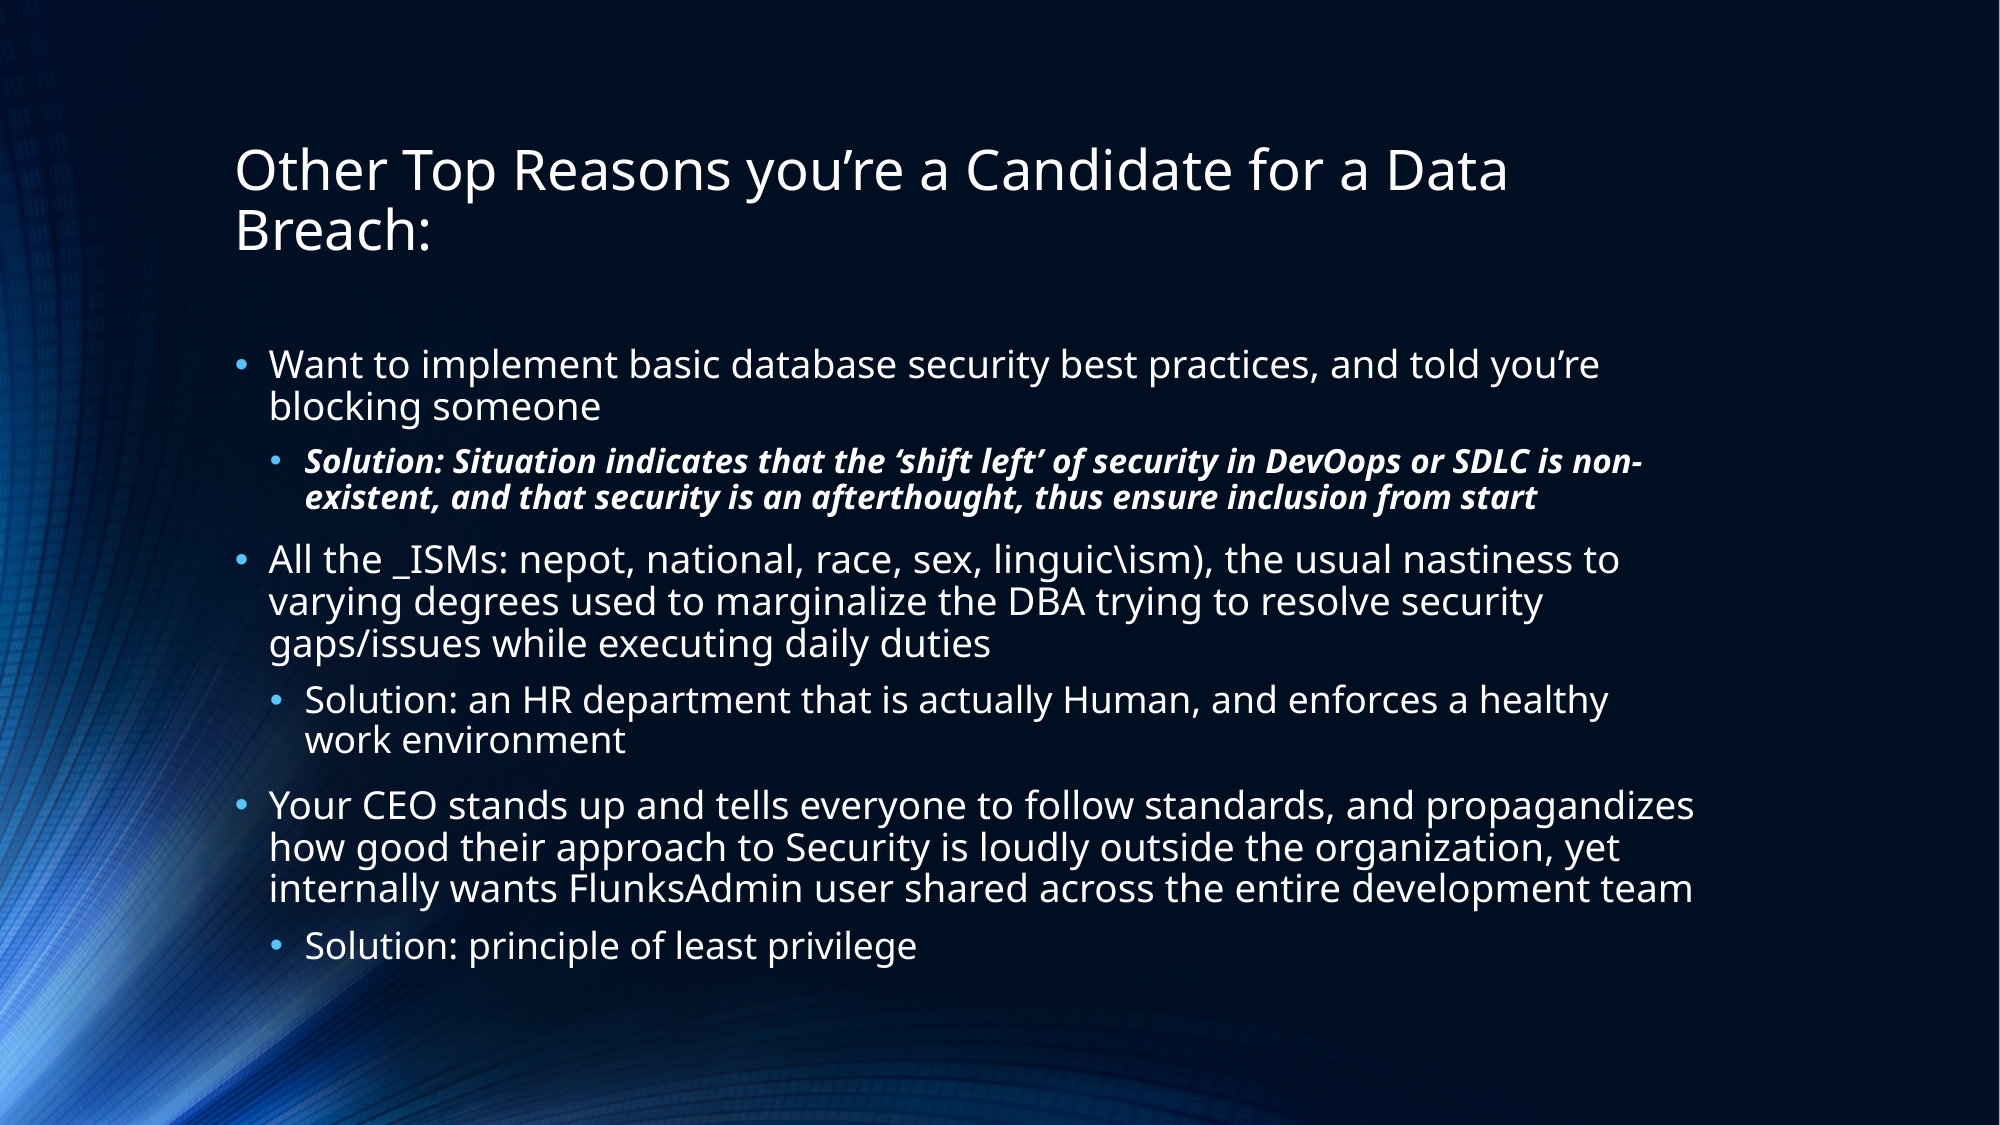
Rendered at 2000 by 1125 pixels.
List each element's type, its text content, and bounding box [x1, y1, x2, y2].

picture [0, 0, 2000, 1125]
list Other Top Reasons you’re a Candidate for a Data Breach: Want to implement basic database security best practices, and told you’re blocking someone Solution: Situation indicates that the ‘shift left’ of security in DevOops or SDLC is non-existent, and that security is an afterthought, thus ensure inclusion from start All the _ISMs: nepot, national, race, sex, linguic\ism), the usual nastiness to varying degrees used to marginalize the DBA trying to resolve security gaps/issues while executing daily duties Solution: an HR department that is actually Human, and enforces a healthy work environment Your CEO stands up and tells everyone to follow standards, and propagandizes how good their approach to Security is loudly outside the organization, yet internally wants FlunksAdmin user shared across the entire development team Solution: principle of least privilege [220, 134, 1719, 991]
